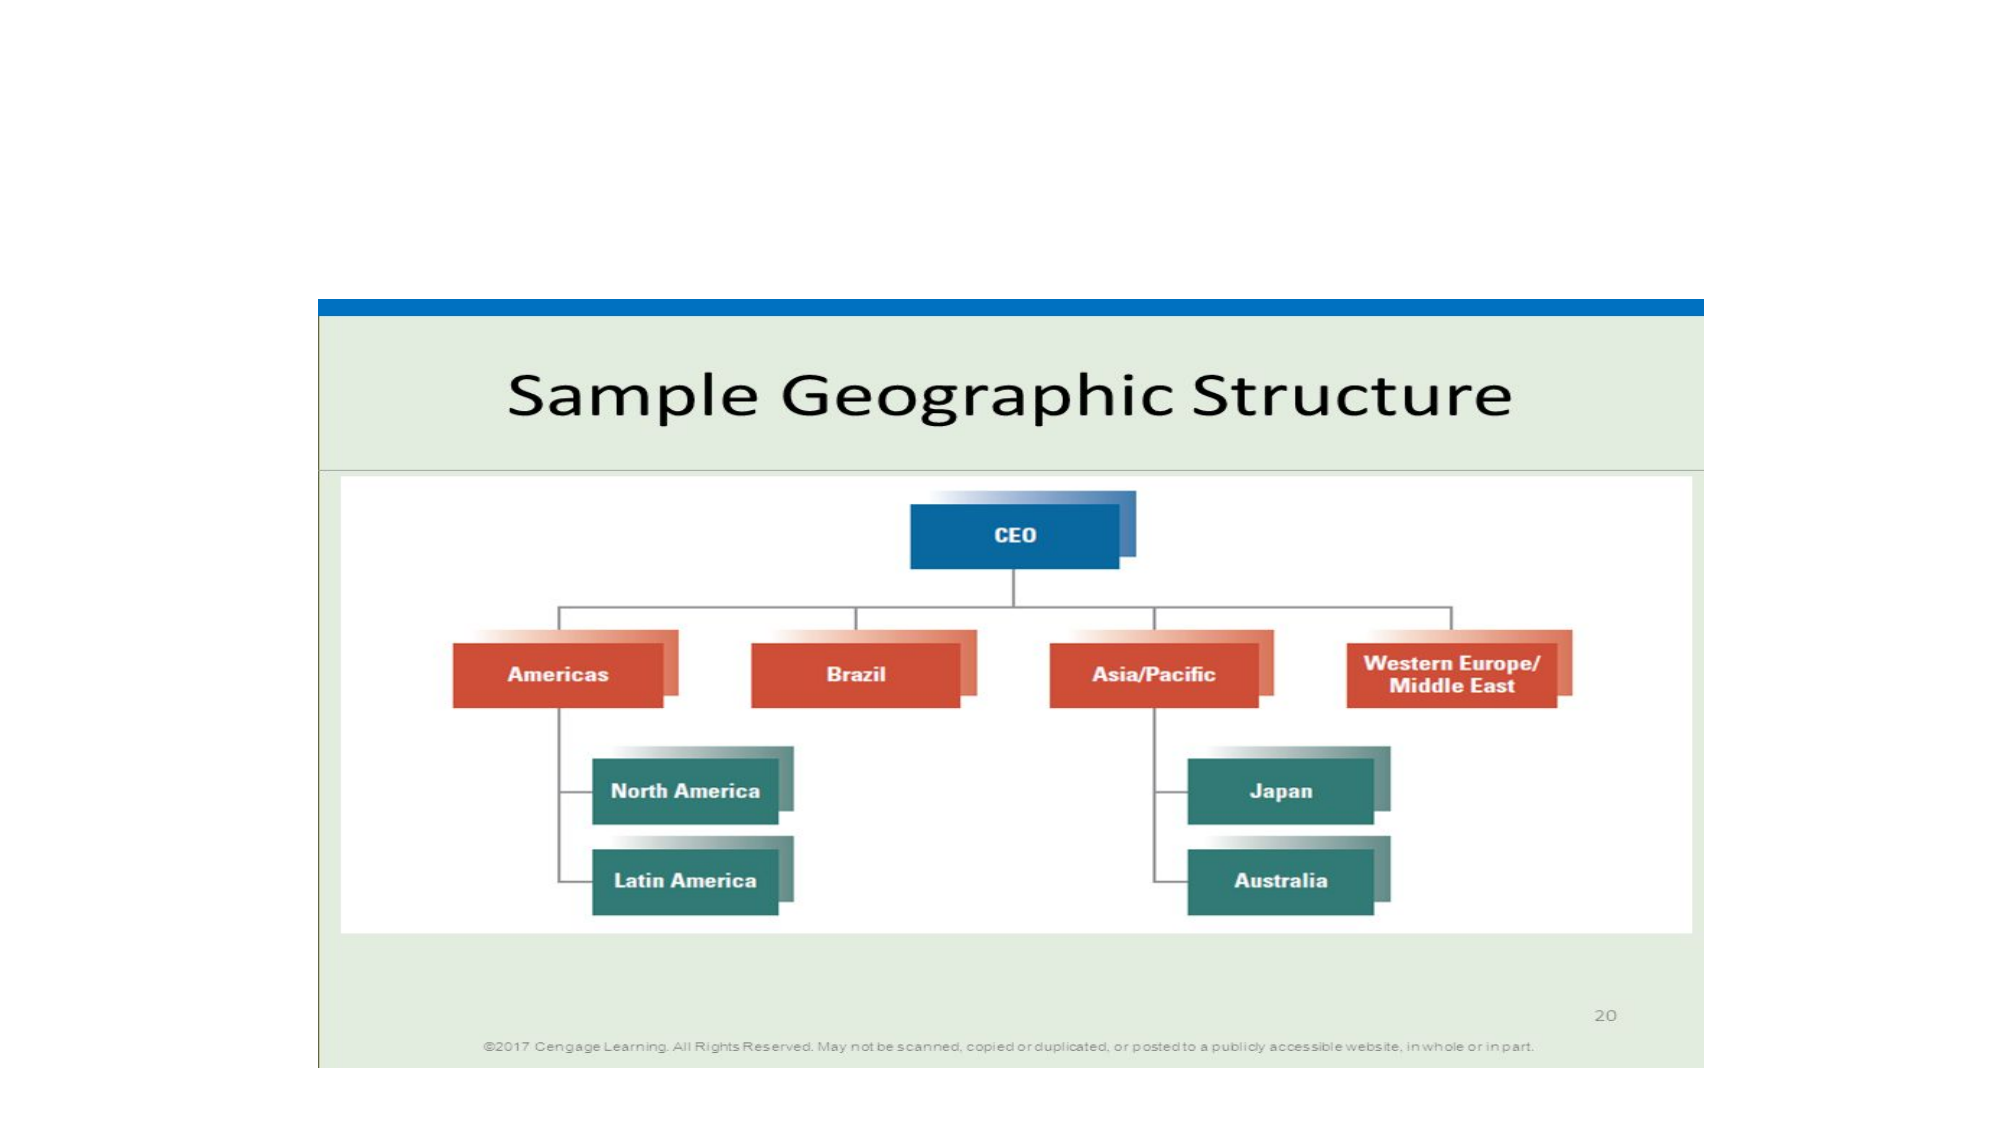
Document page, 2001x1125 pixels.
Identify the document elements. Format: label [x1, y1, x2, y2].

list [318, 299, 1704, 1068]
